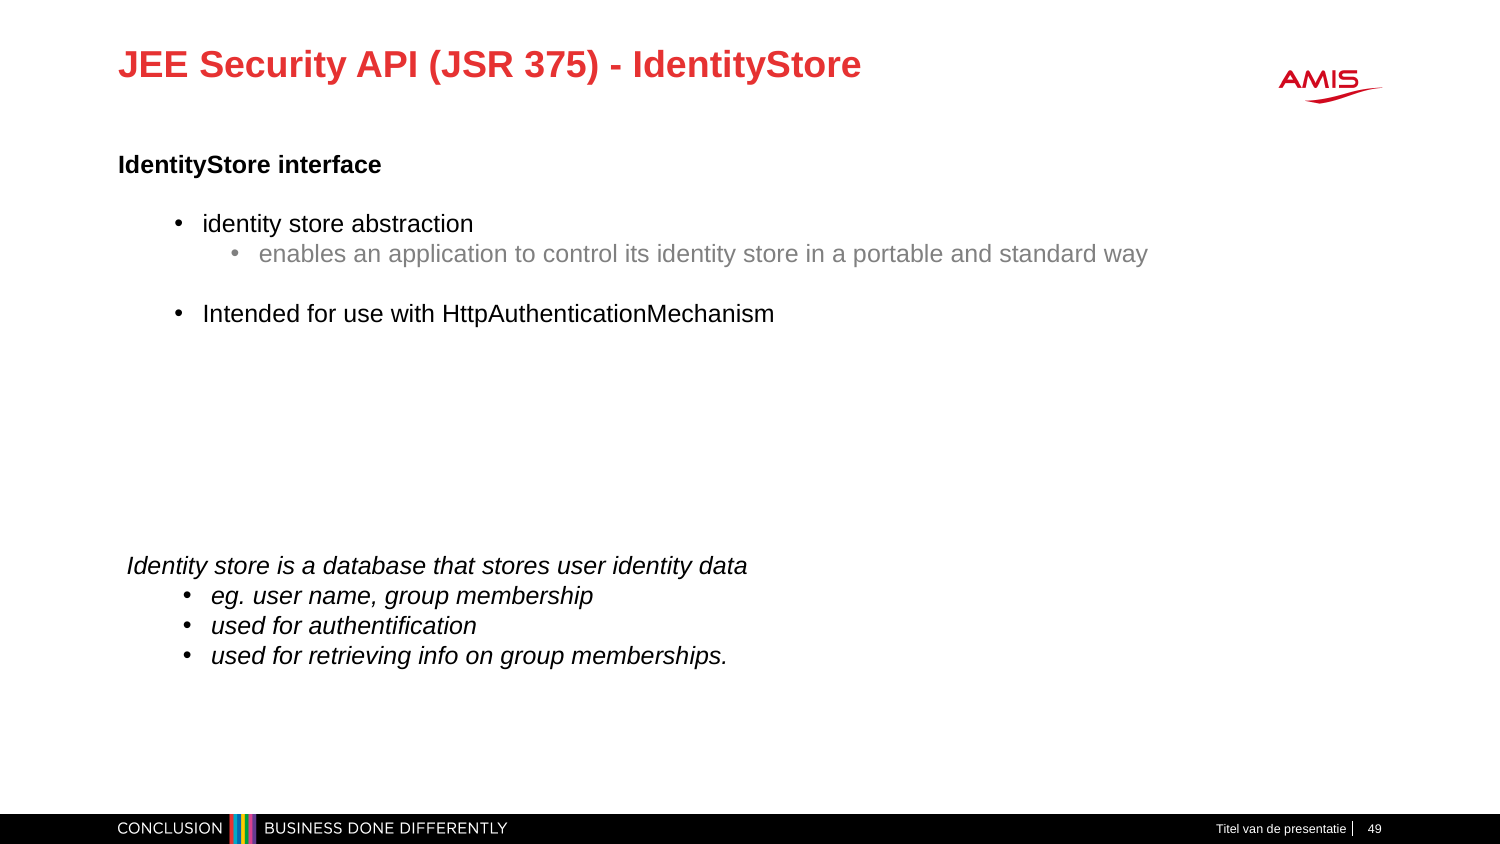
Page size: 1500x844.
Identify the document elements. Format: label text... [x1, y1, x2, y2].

footer Titel van de presentatie [814, 820, 1347, 839]
picture [239, 814, 1500, 844]
slide_number 49 [1358, 820, 1382, 839]
picture [0, 814, 236, 844]
text_box IdentityStore interface identity store abstraction enables an application to control its identity store in a portable and standard way Intended for use with HttpAuthenticationMechanism [118, 148, 1186, 388]
text_box Identity store is a database that stores user identity data eg. user name, group membership used for authentification used for retrieving info on group memberships. [126, 549, 879, 670]
title JEE Security API (JSR 375) - IdentityStore [118, 47, 1205, 130]
picture [1205, 58, 1388, 106]
